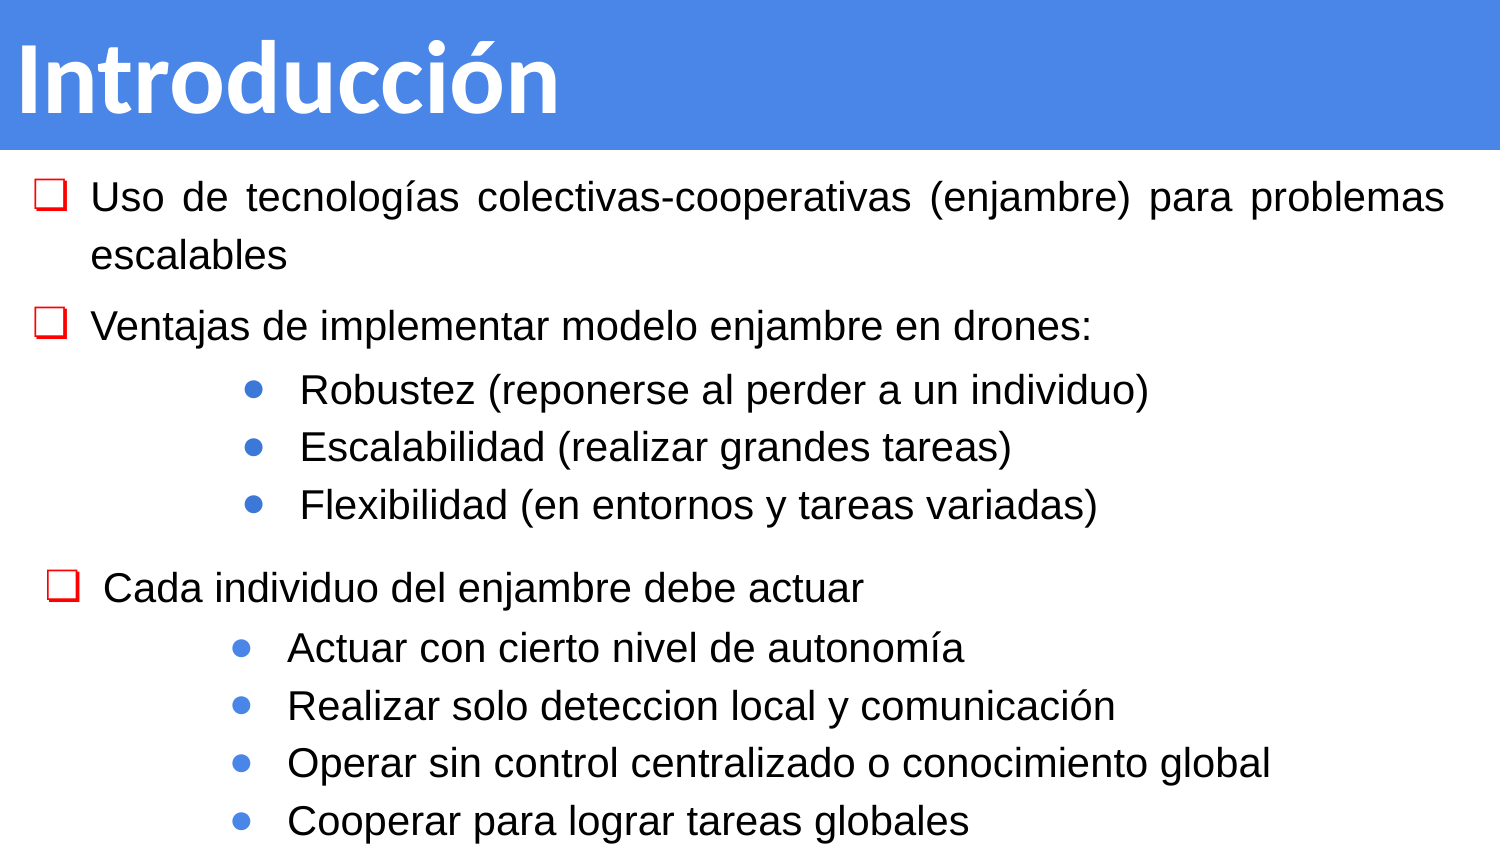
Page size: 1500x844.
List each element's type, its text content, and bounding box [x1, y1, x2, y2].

text_box Robustez (reponerse al perder a un individuo) Escalabilidad (realizar grandes tareas) Flexibilidad (en entornos y tareas variadas) [209, 361, 1337, 526]
text_box Ventajas de implementar modelo enjambre en drones: [0, 278, 1462, 361]
text_box Uso de tecnologías colectivas-cooperativas (enjambre) para problemas escalables [0, 178, 1462, 261]
title Introducción [0, 0, 1500, 150]
text_box Cada individuo del enjambre debe actuar [12, 541, 1474, 624]
text_box Actuar con cierto nivel de autonomía Realizar solo deteccion local y comunicación Operar sin control centralizado o conocimiento global Cooperar para lograr tareas globales [197, 643, 1324, 814]
